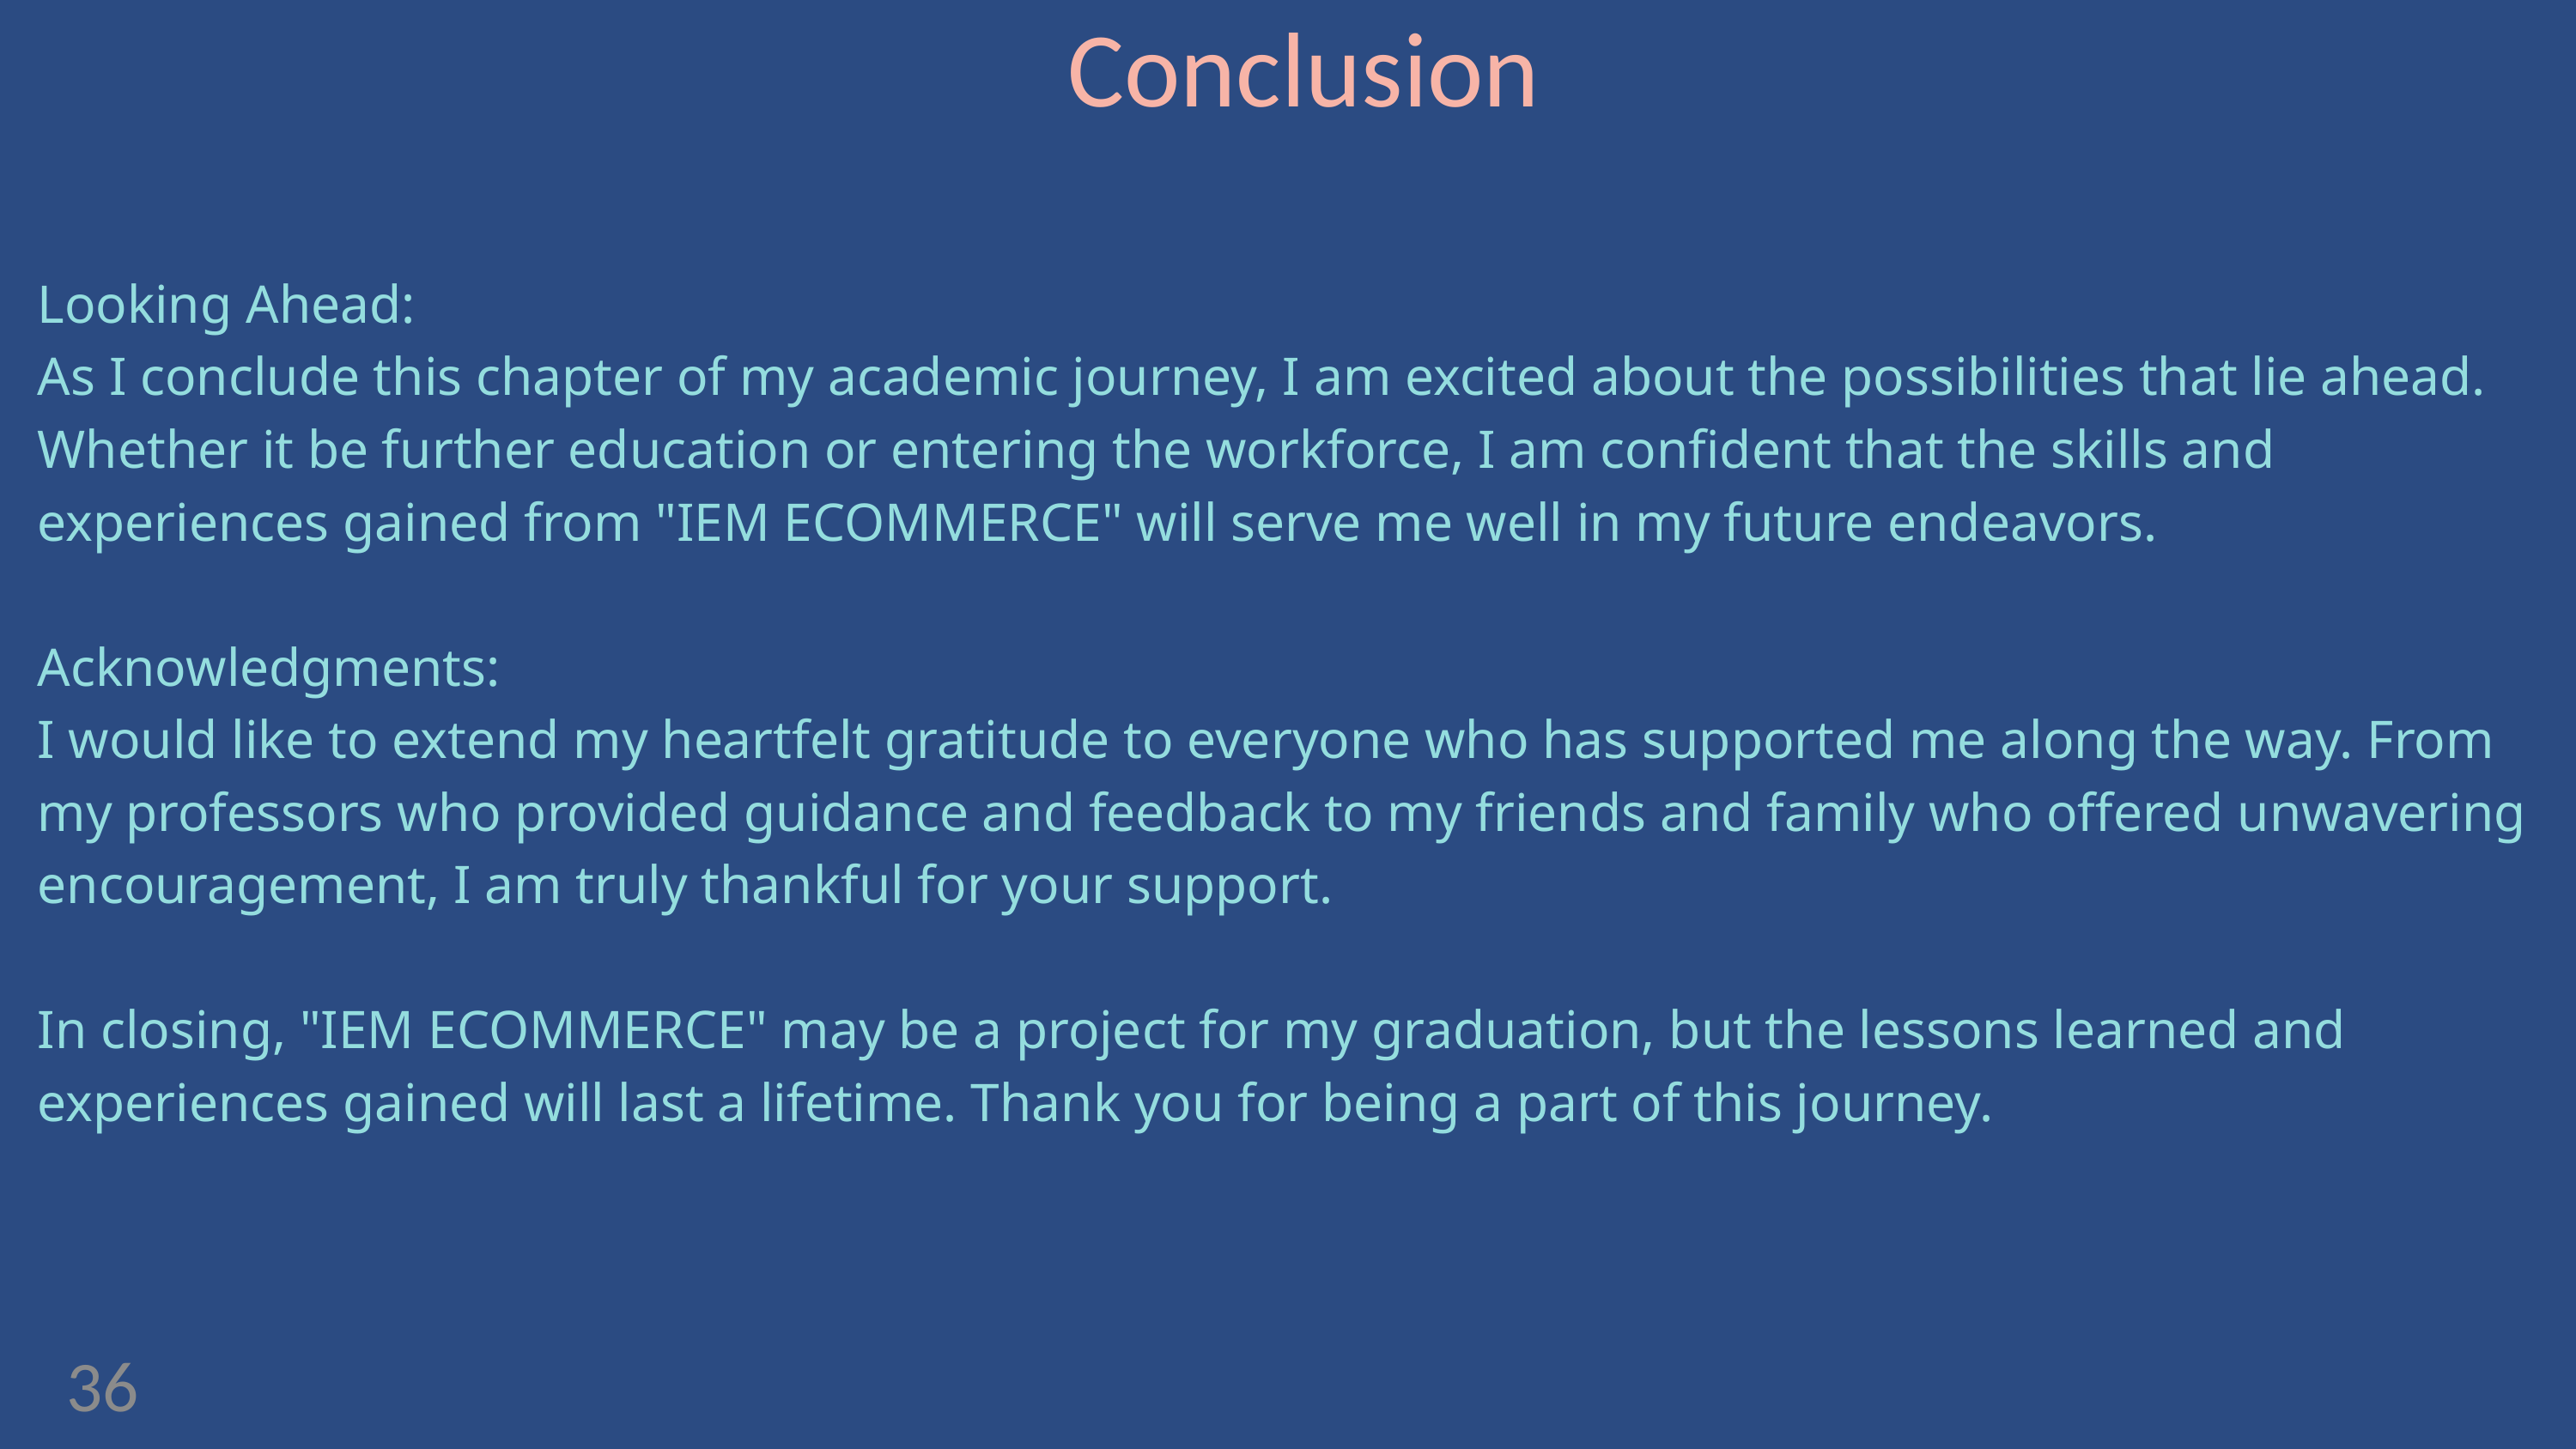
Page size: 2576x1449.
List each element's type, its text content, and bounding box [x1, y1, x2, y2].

text_box 36 [53, 1357, 355, 1410]
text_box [37, 0, 2539, 1149]
